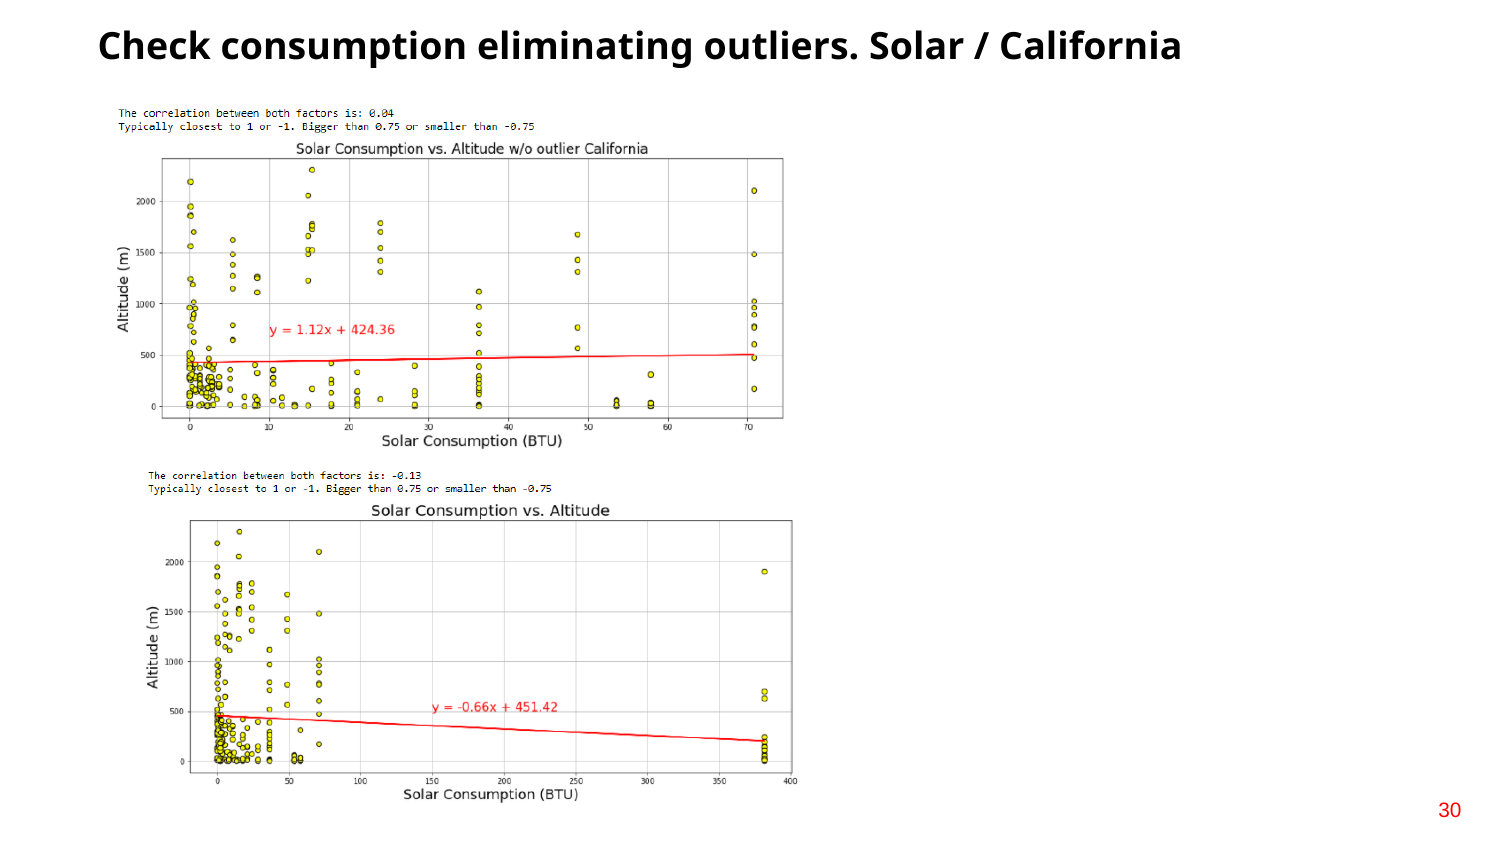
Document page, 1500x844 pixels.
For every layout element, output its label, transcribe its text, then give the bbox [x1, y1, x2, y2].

slide_number 30 [1386, 777, 1477, 842]
title Check consumption eliminating outliers. Solar / California [82, 6, 1236, 171]
picture [134, 465, 815, 810]
picture [109, 102, 791, 456]
